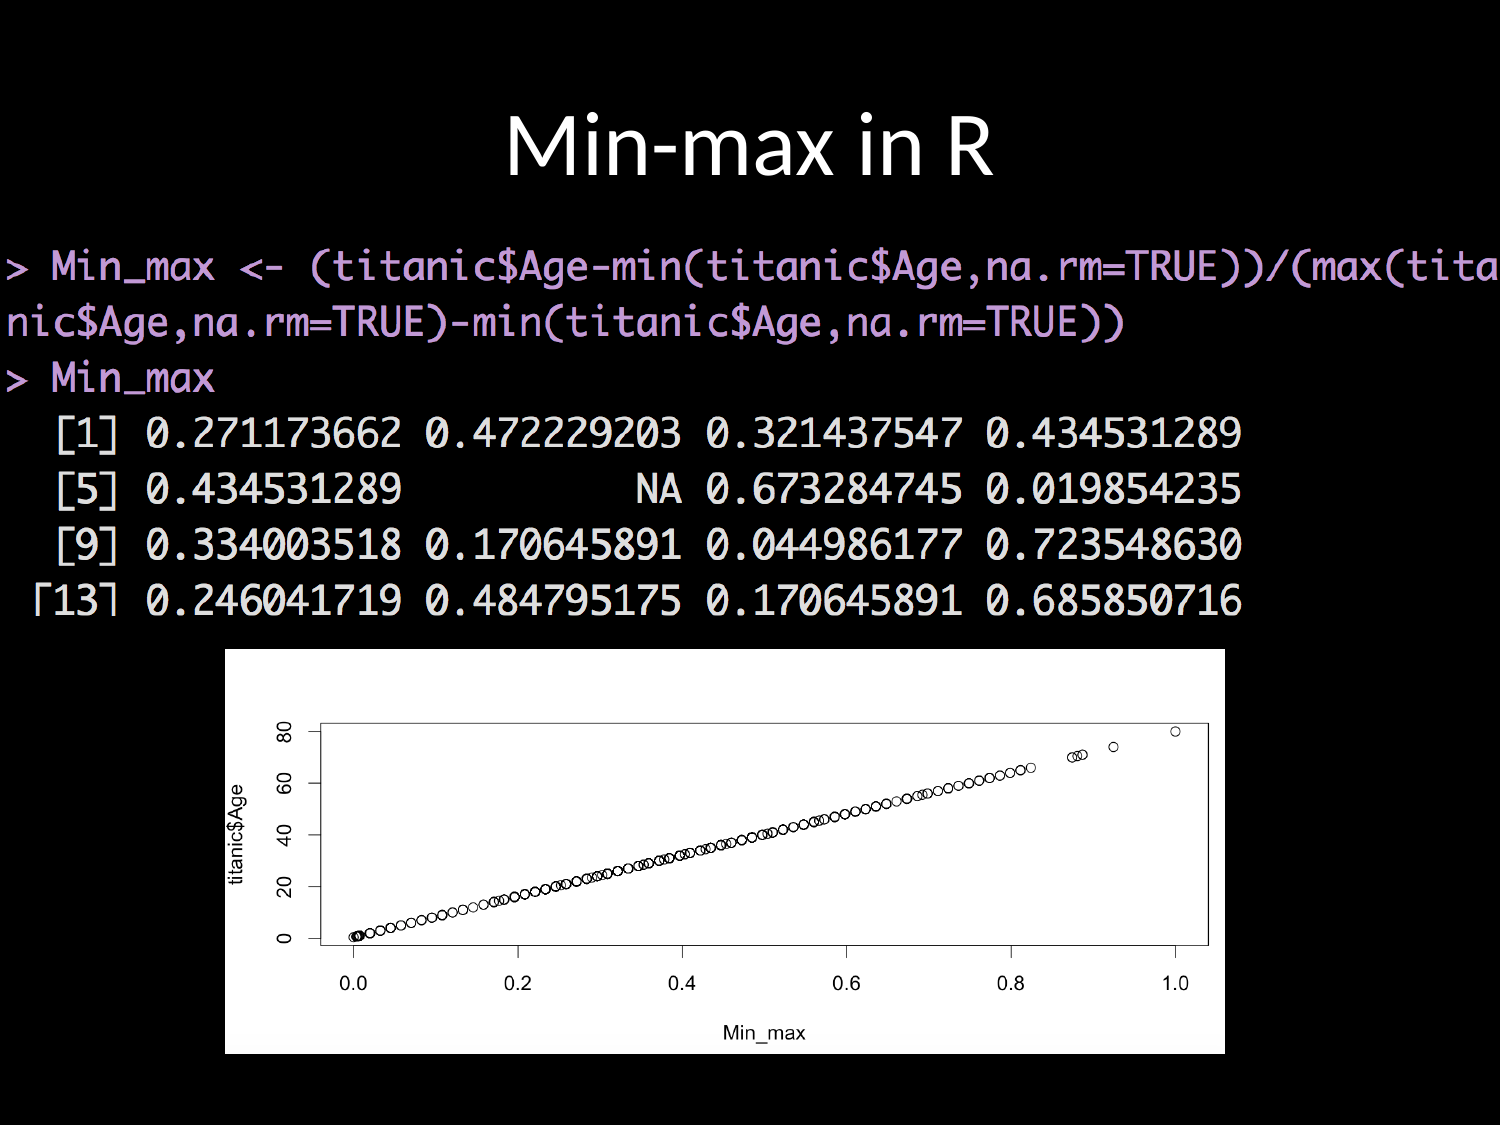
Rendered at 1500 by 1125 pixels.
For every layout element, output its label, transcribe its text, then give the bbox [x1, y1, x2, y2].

picture [224, 649, 1226, 1054]
picture [0, 237, 1500, 616]
title Min-max in R [75, 45, 1425, 233]
